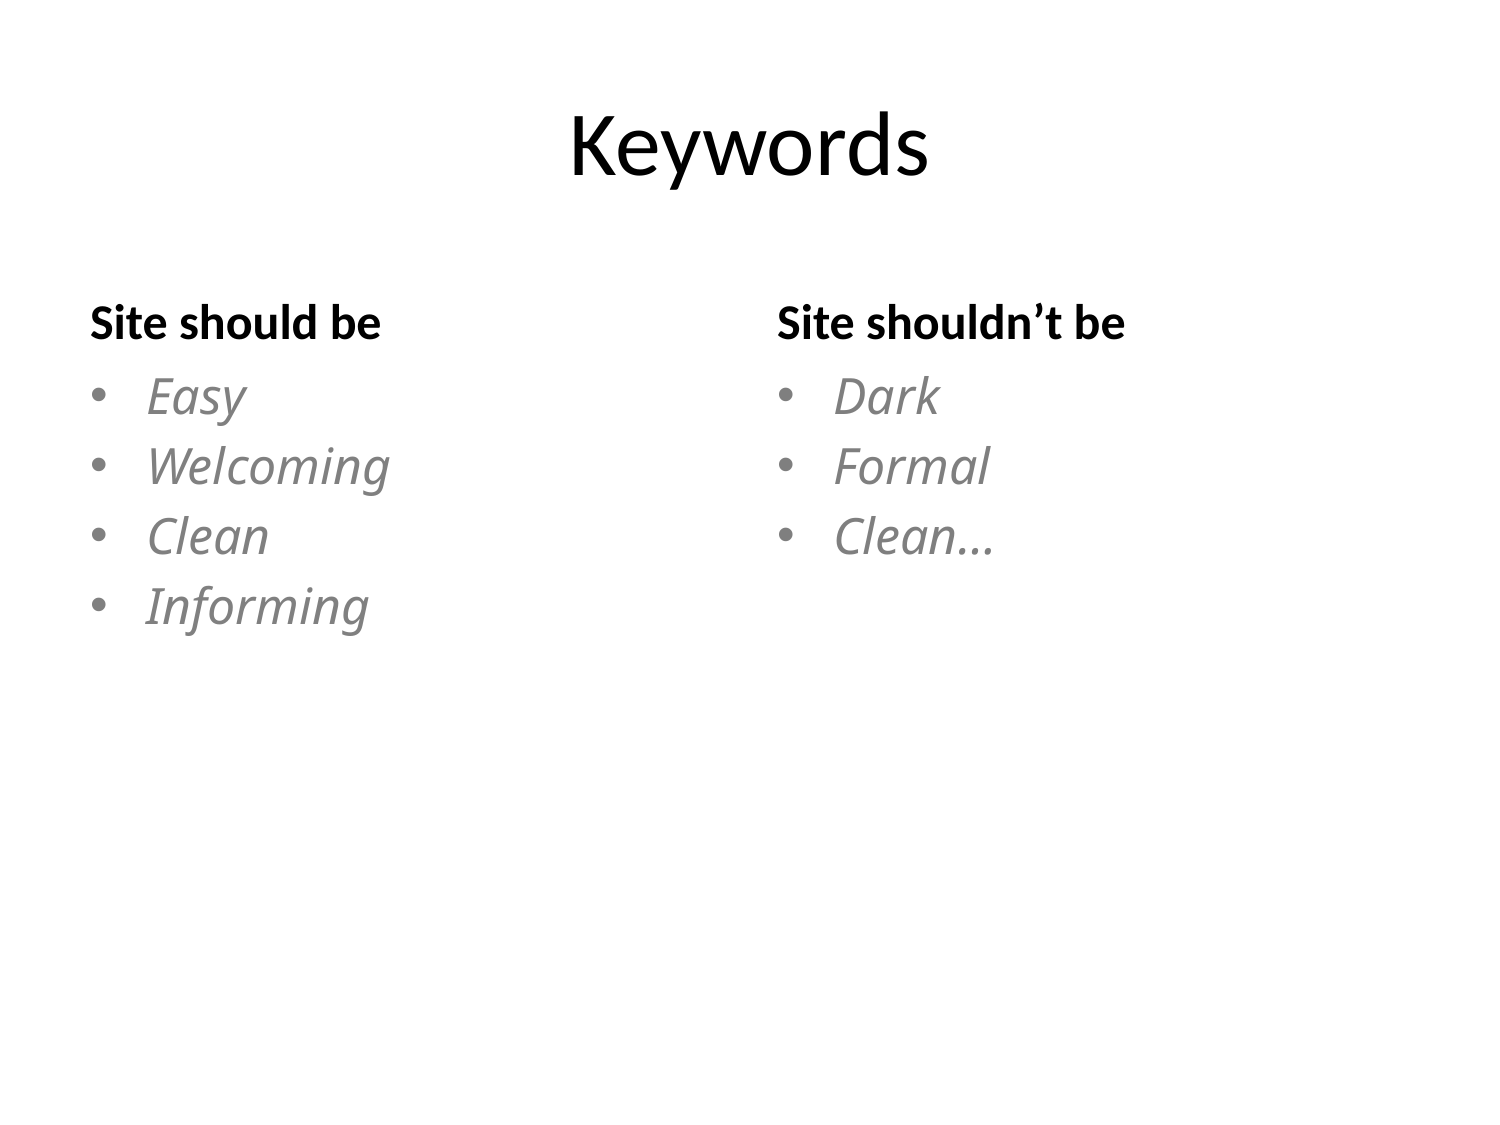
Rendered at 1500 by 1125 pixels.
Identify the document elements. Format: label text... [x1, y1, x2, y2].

list Site shouldn’t be [761, 251, 1425, 356]
list Site should be [75, 251, 738, 356]
title Keywords [75, 45, 1425, 233]
list Easy Welcoming Clean Informing [75, 356, 738, 1005]
list Dark Formal Clean… [761, 356, 1425, 1005]
